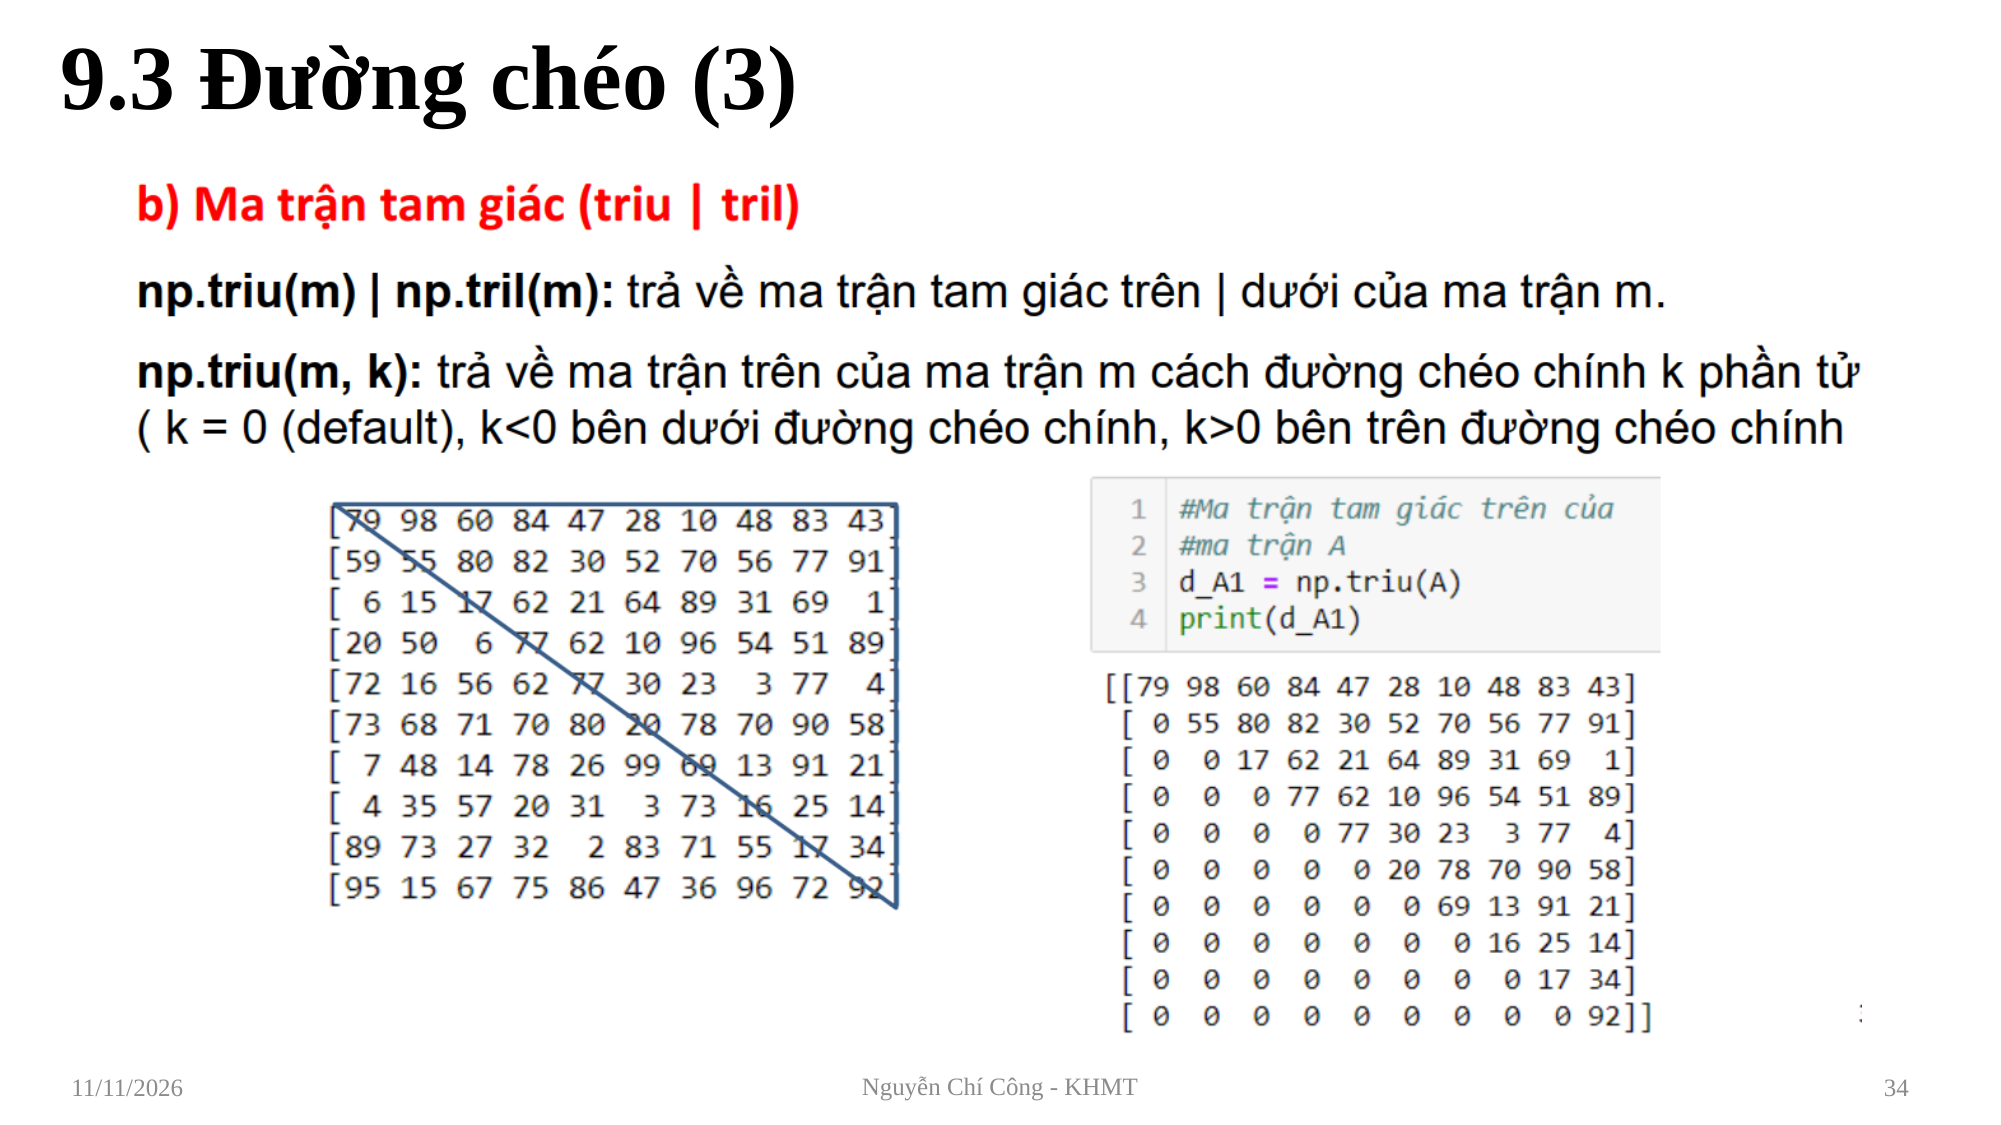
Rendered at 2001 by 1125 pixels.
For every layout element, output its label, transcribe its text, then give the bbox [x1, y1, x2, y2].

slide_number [56, 1067, 427, 1106]
slide_number 34 [1573, 1067, 1924, 1106]
footer Nguyễn Chí Công - KHMT [662, 1067, 1338, 1103]
title 9.3 Đường chéo (3) [45, 19, 1935, 140]
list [118, 162, 1862, 1046]
